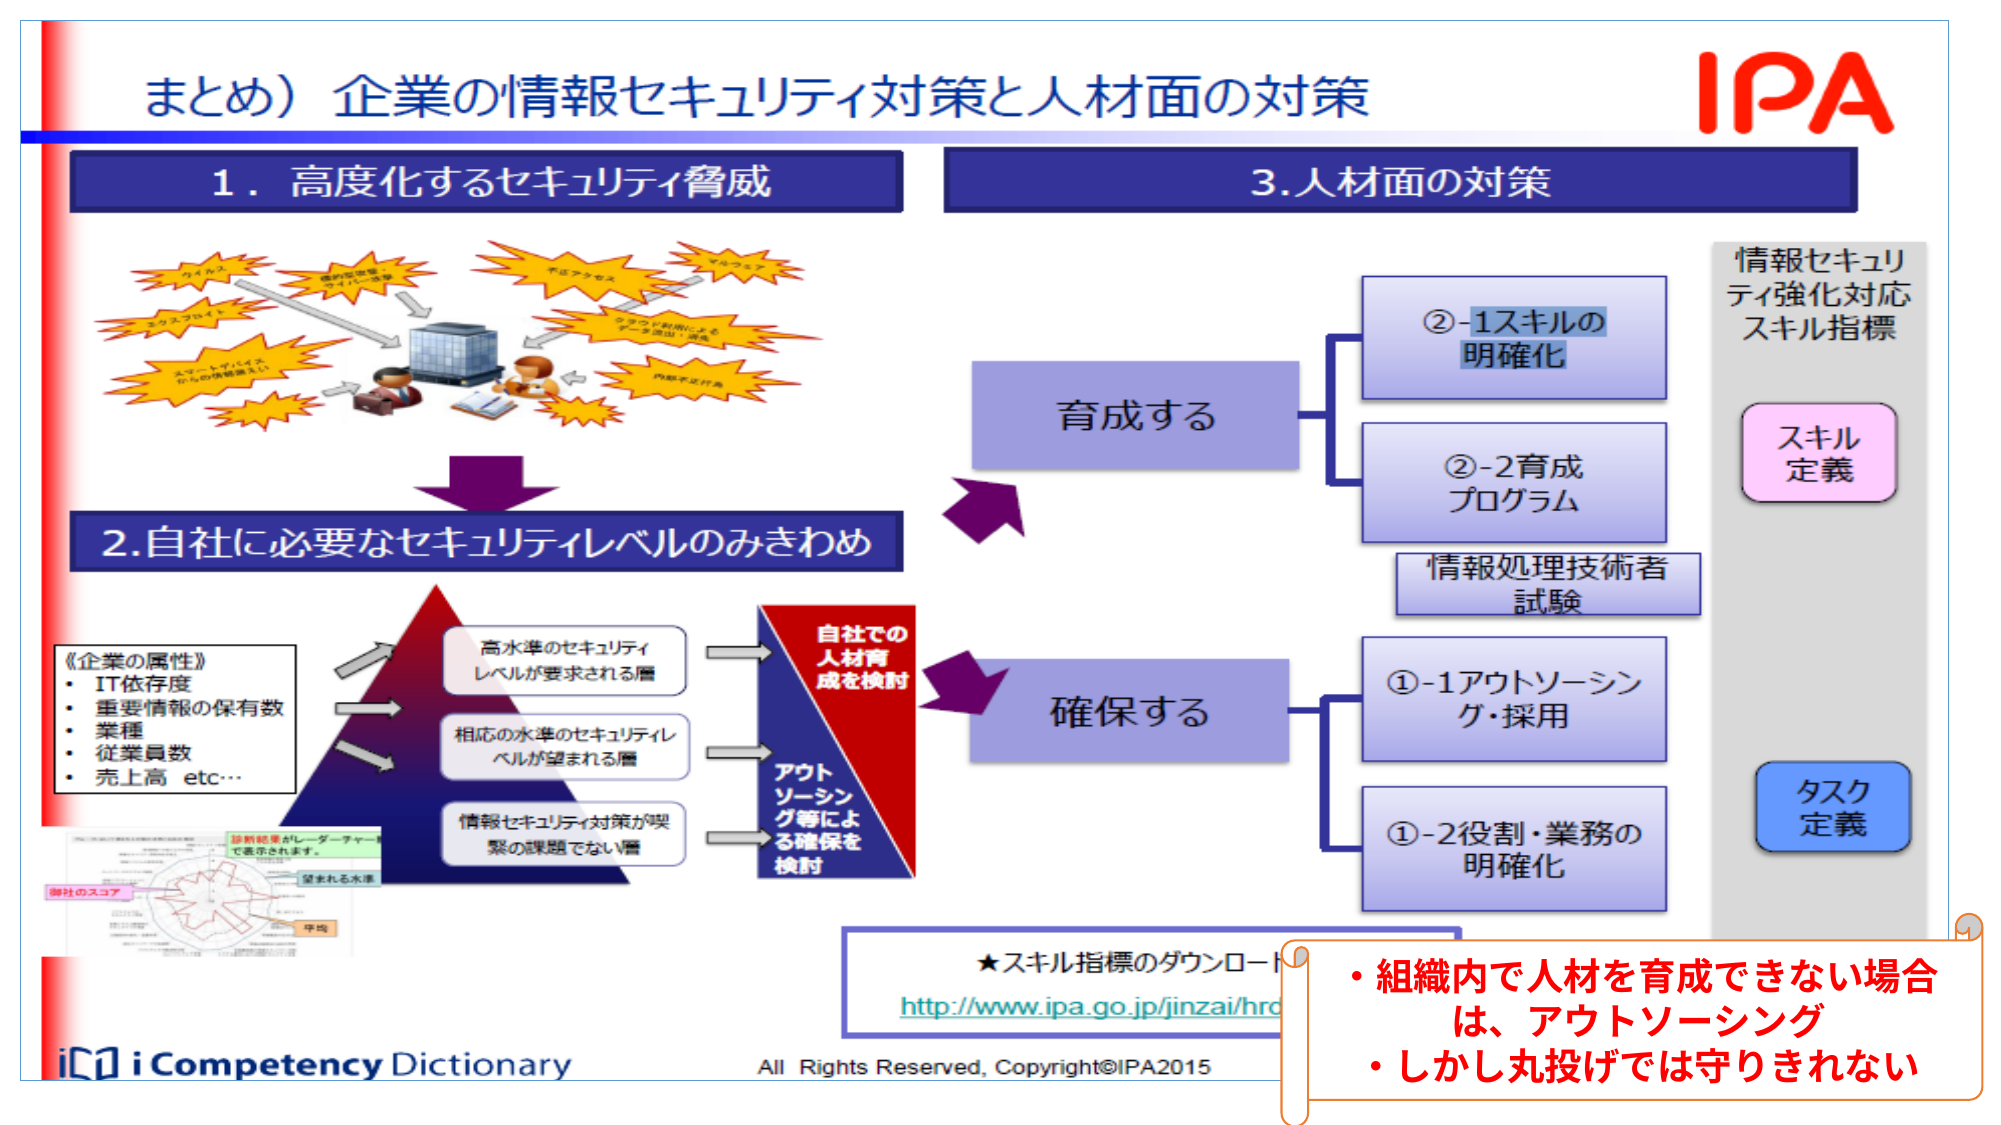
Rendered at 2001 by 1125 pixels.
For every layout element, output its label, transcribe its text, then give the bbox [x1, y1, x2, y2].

text_box 政府機関 [1958, 916, 1981, 939]
text_box ・組織内で人材を育成できない場合は、アウトソーシング ・しかし丸投げでは守りきれない [1280, 912, 1984, 1125]
picture [19, 20, 1949, 1081]
